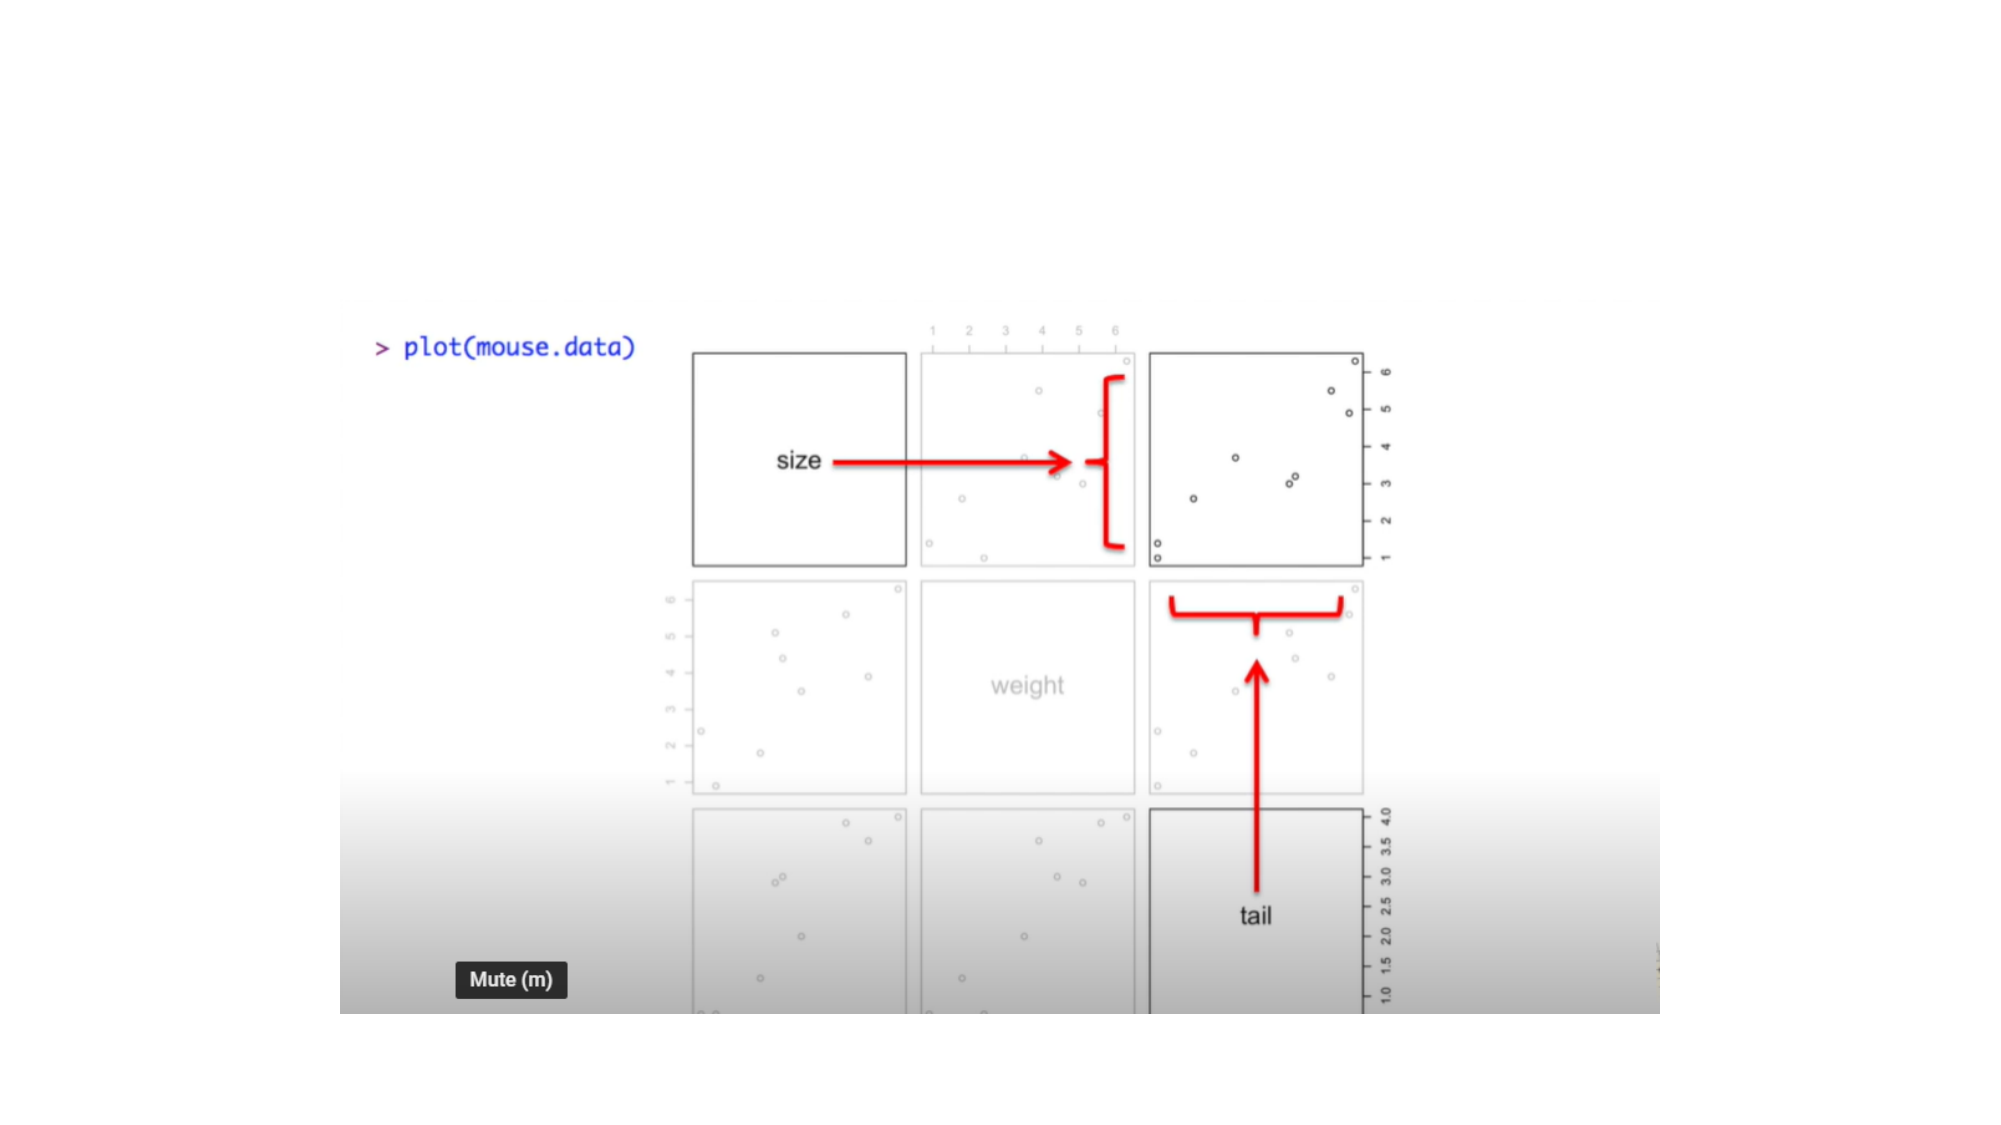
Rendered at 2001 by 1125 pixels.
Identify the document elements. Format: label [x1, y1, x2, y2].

list [340, 299, 1660, 1014]
